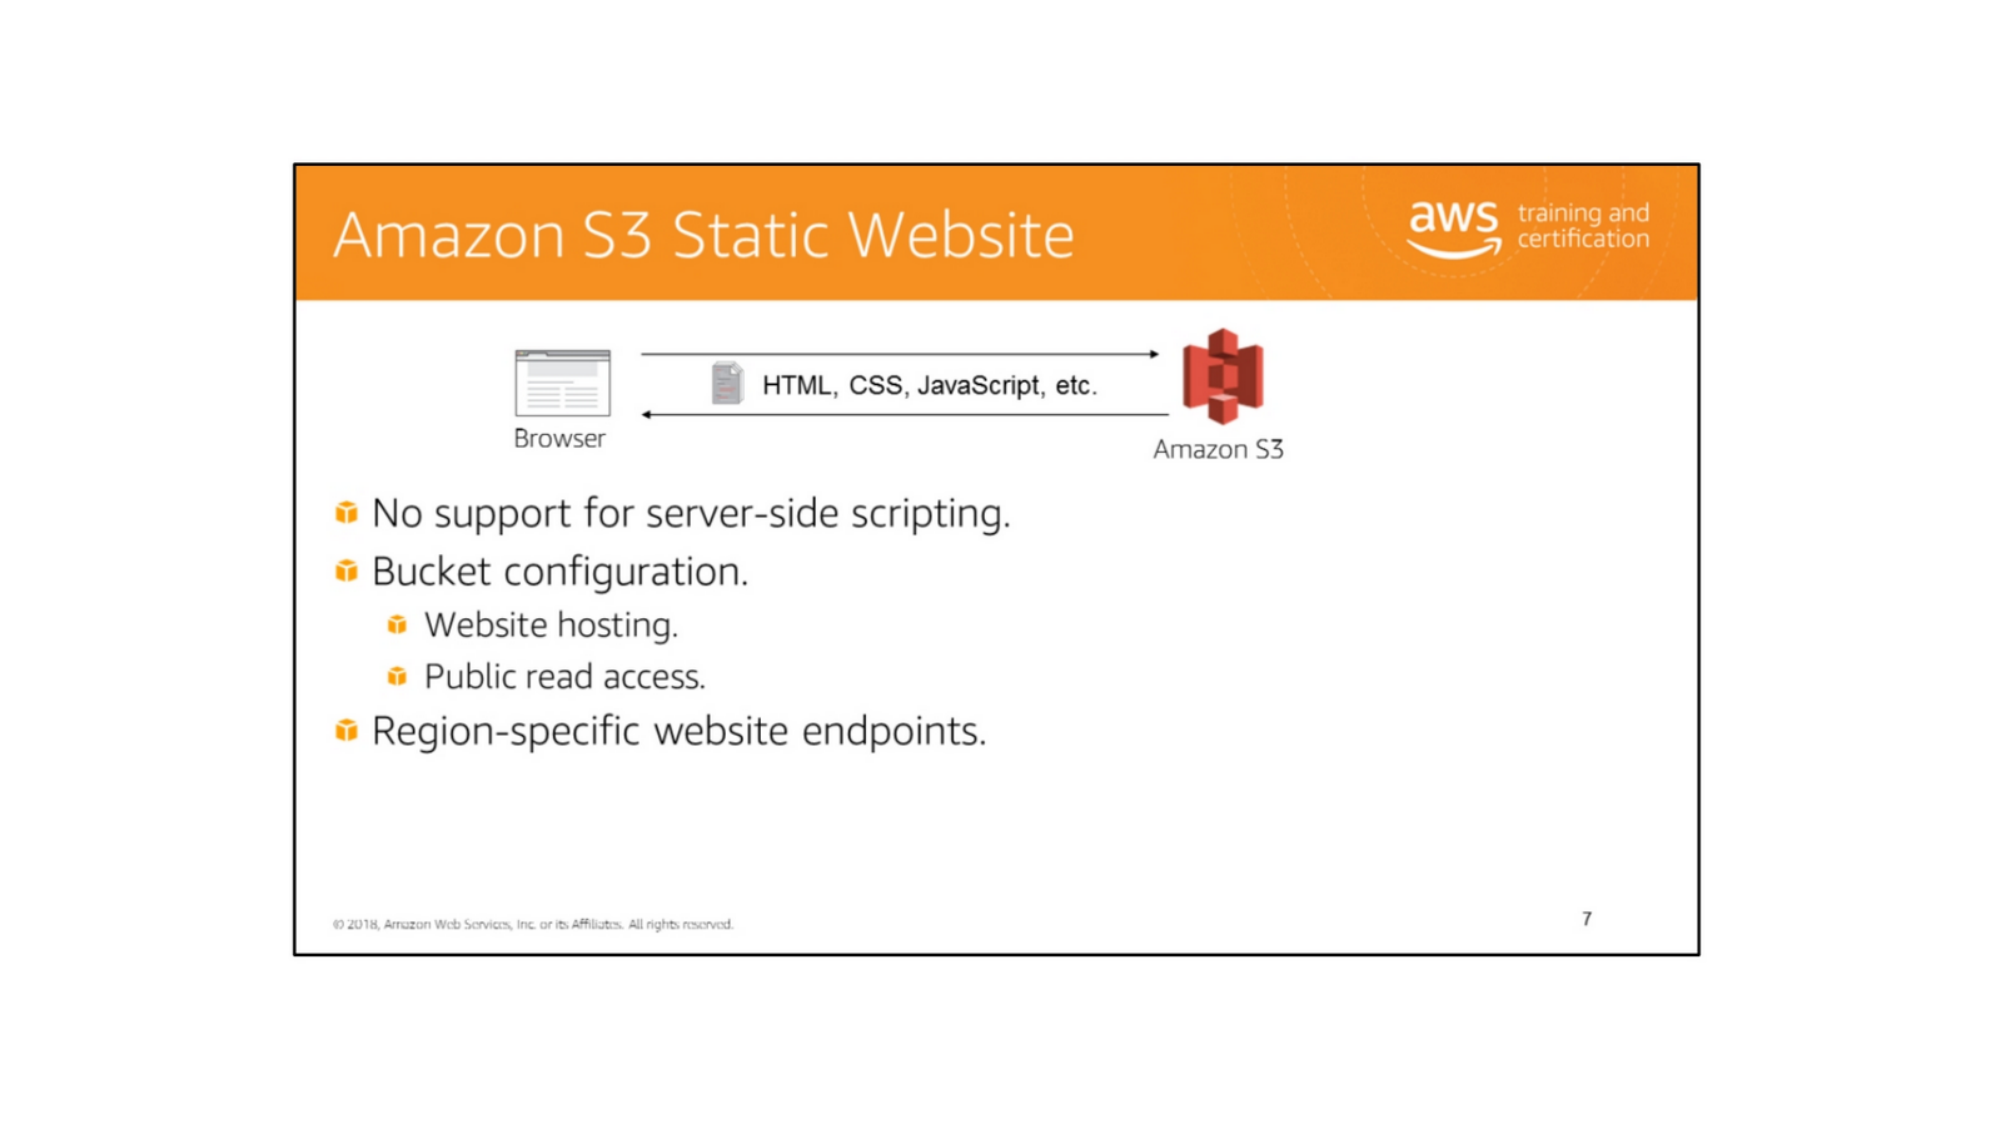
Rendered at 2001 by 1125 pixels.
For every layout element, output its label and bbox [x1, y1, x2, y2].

picture [288, 156, 1712, 969]
